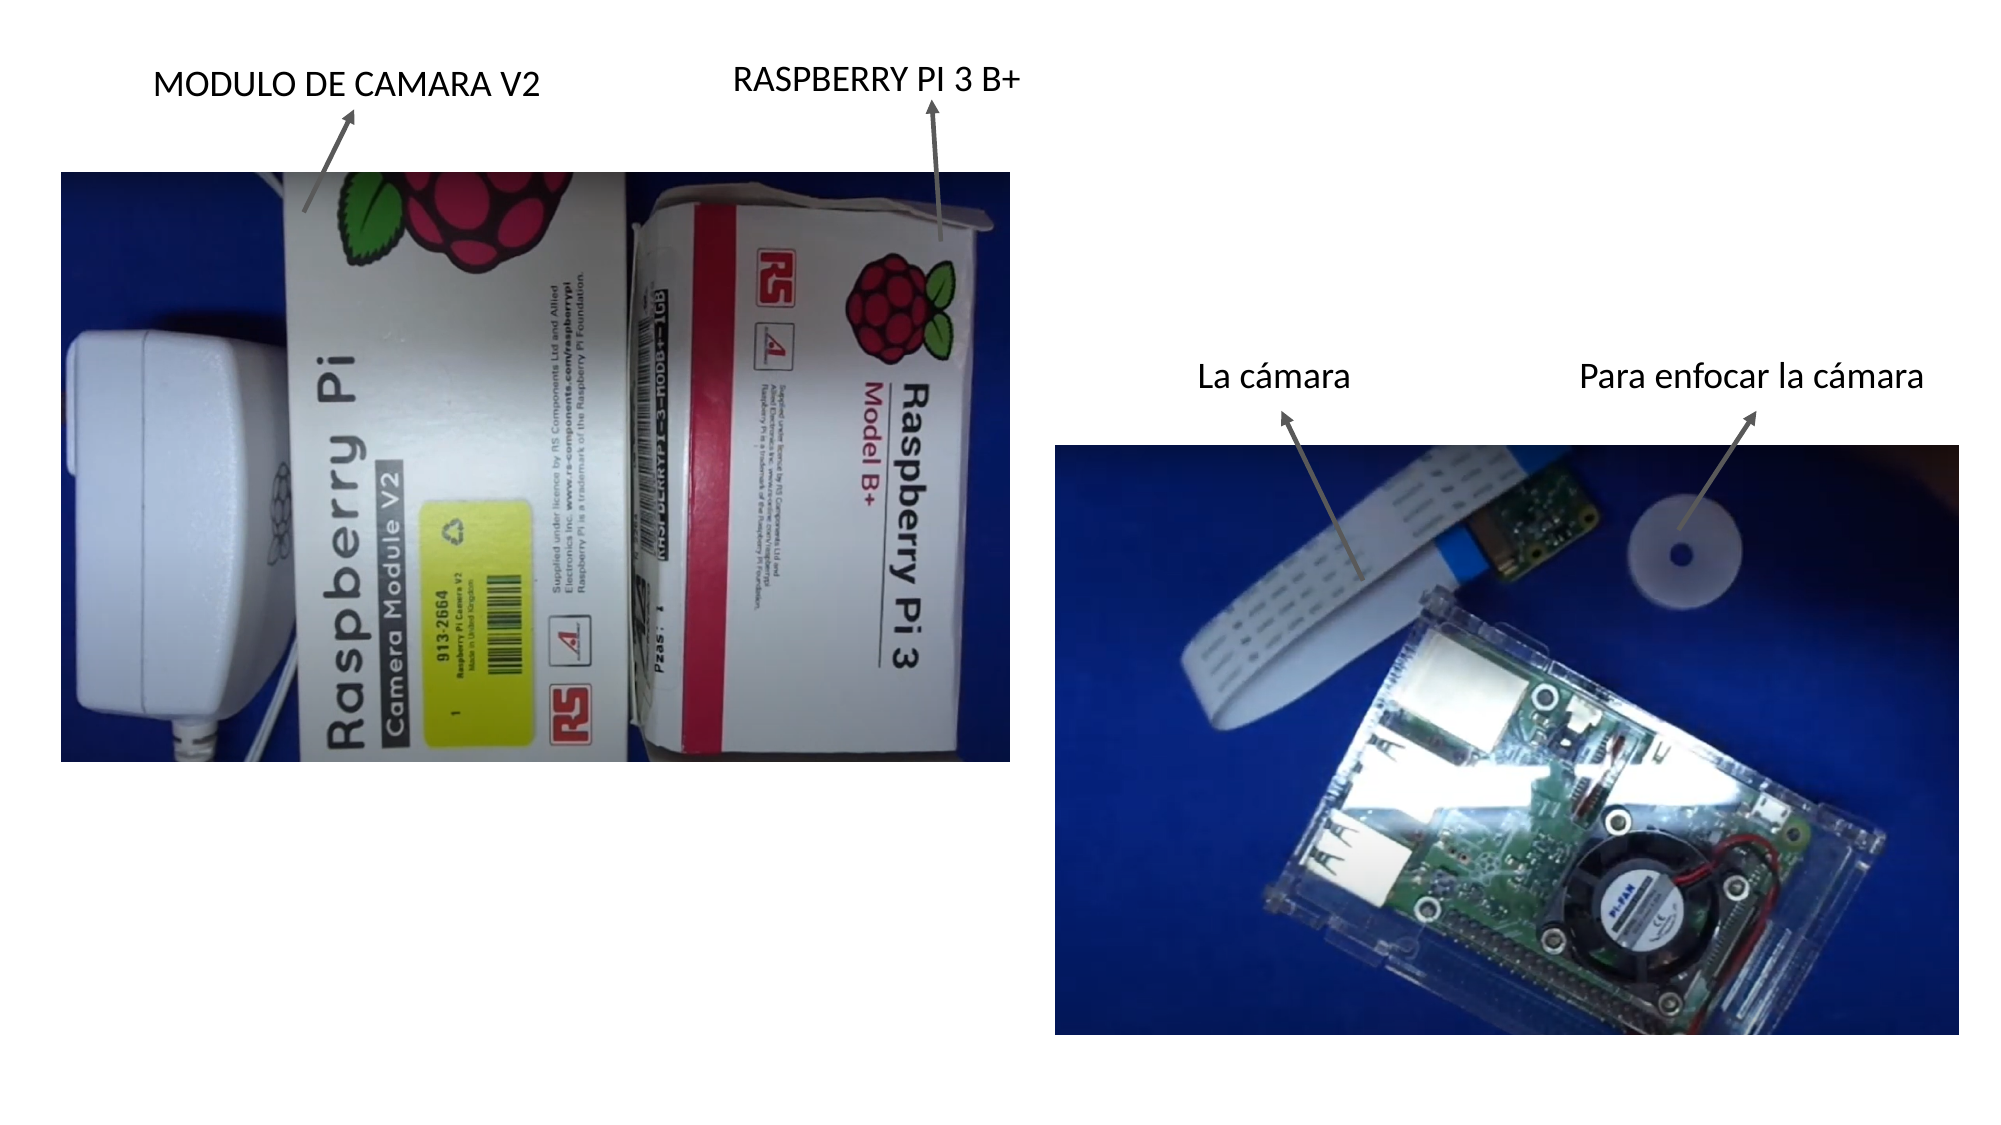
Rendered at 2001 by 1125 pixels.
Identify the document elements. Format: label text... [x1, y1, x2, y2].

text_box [303, 109, 355, 213]
text_box La cámara [1182, 335, 1381, 411]
text_box RASPBERRY PI 3 B+ [717, 38, 1066, 114]
picture [1055, 445, 1959, 1036]
picture [61, 172, 1011, 762]
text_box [1281, 411, 1364, 581]
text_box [931, 99, 942, 242]
text_box Para enfocar la cámara [1564, 335, 1949, 411]
text_box MODULO DE CAMARA V2 [138, 43, 559, 119]
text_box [1678, 411, 1757, 531]
